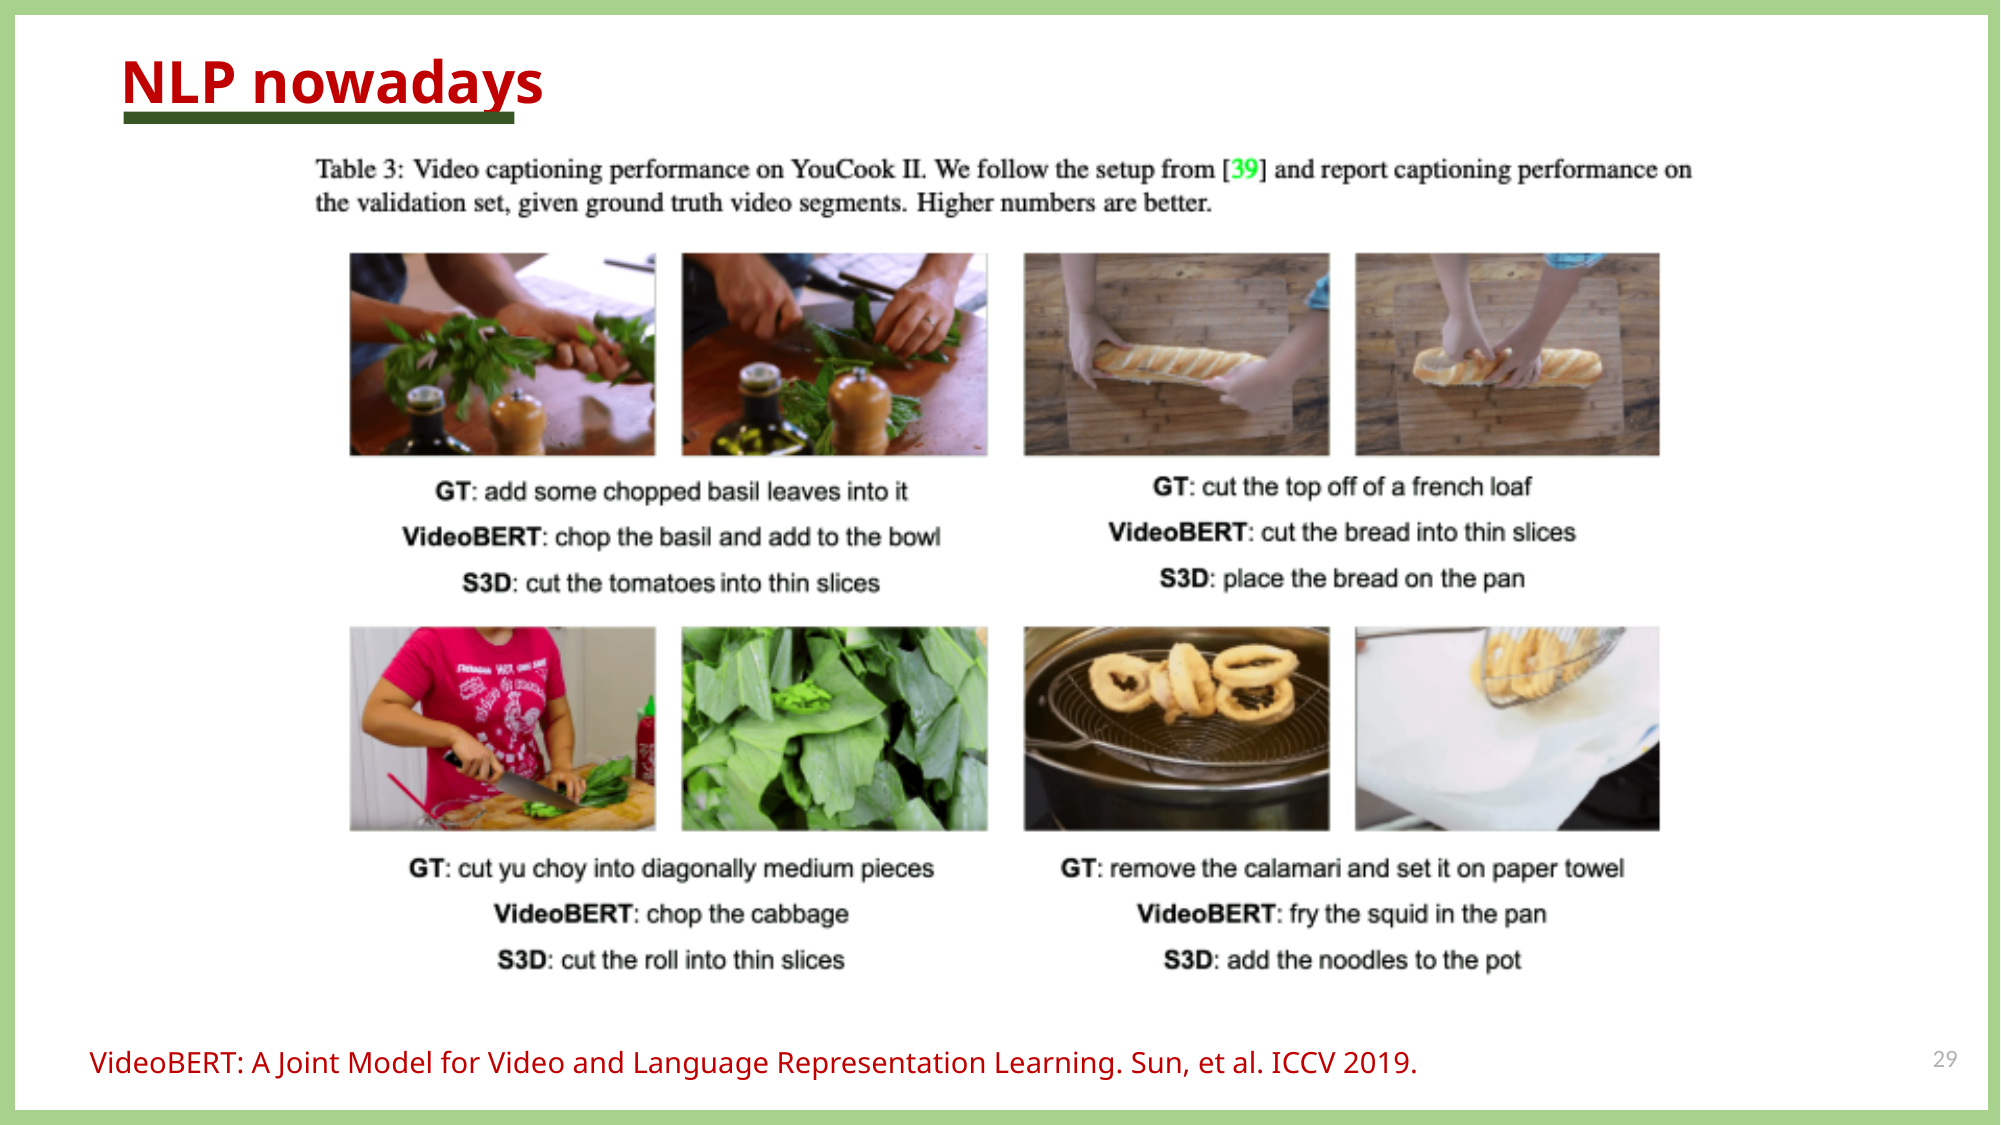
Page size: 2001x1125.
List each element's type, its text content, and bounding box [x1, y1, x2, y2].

text_box VideoBERT: A Joint Model for Video and Language Representation Learning. Sun, et al. ICCV 2019. [74, 1019, 1970, 1087]
text_box [123, 111, 516, 125]
slide_number 29 [1522, 1027, 1973, 1088]
title NLP nowadays [105, 45, 1000, 169]
picture [296, 143, 1704, 982]
